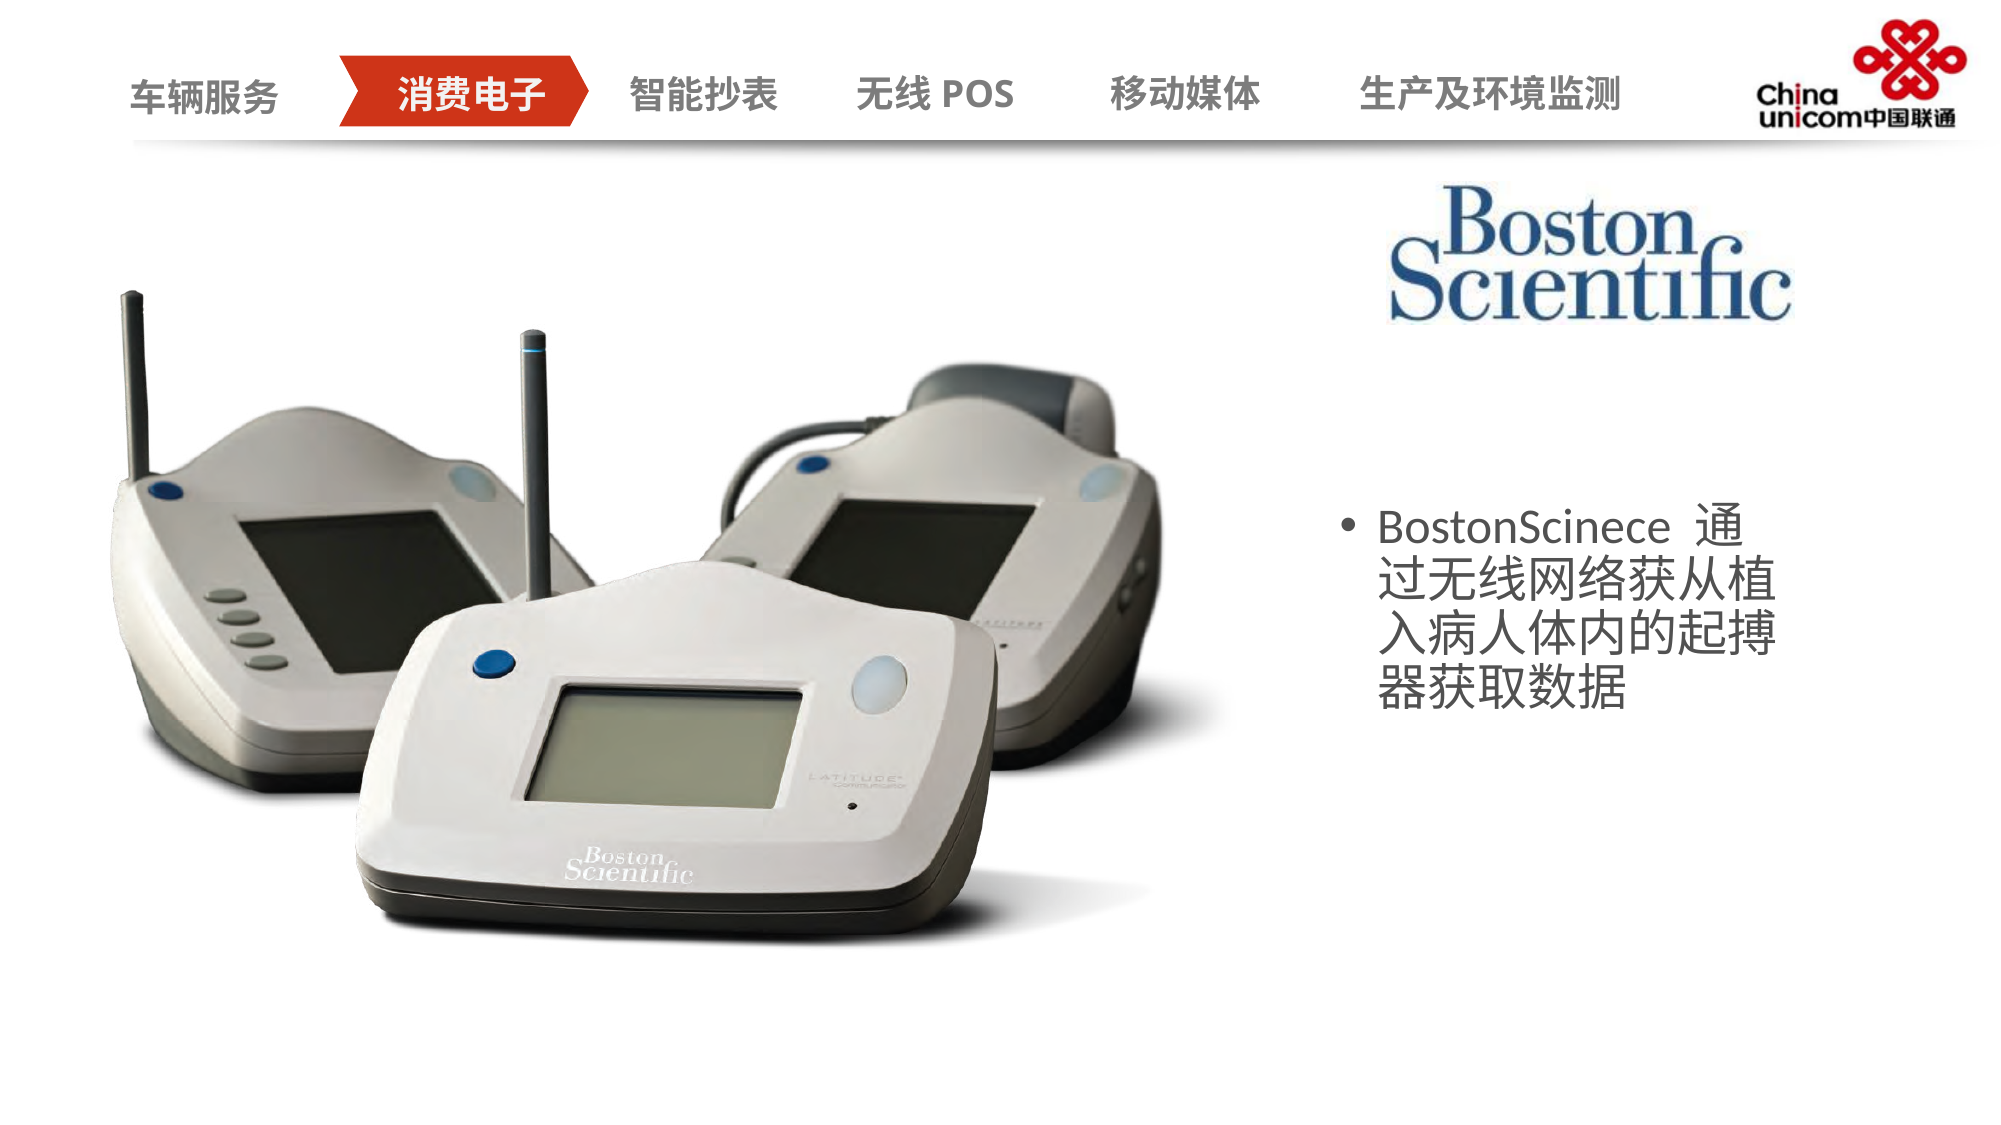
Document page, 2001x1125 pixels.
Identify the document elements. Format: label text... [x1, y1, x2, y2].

text_box [339, 55, 589, 127]
text_box 智能抄表 [614, 63, 795, 123]
text_box 生产及环境监测 [1345, 62, 1638, 123]
text_box 移动媒体 [1096, 62, 1276, 123]
text_box BostonScinece 通过无线网络获从植入病人体内的起搏器获取数据 [1324, 412, 1809, 952]
picture [1747, 1, 1981, 137]
text_box 消费电子 [382, 63, 563, 123]
text_box 车辆服务 [115, 66, 295, 127]
text_box 无线POS [842, 62, 1030, 123]
picture [108, 283, 1237, 952]
picture [108, 140, 2000, 325]
